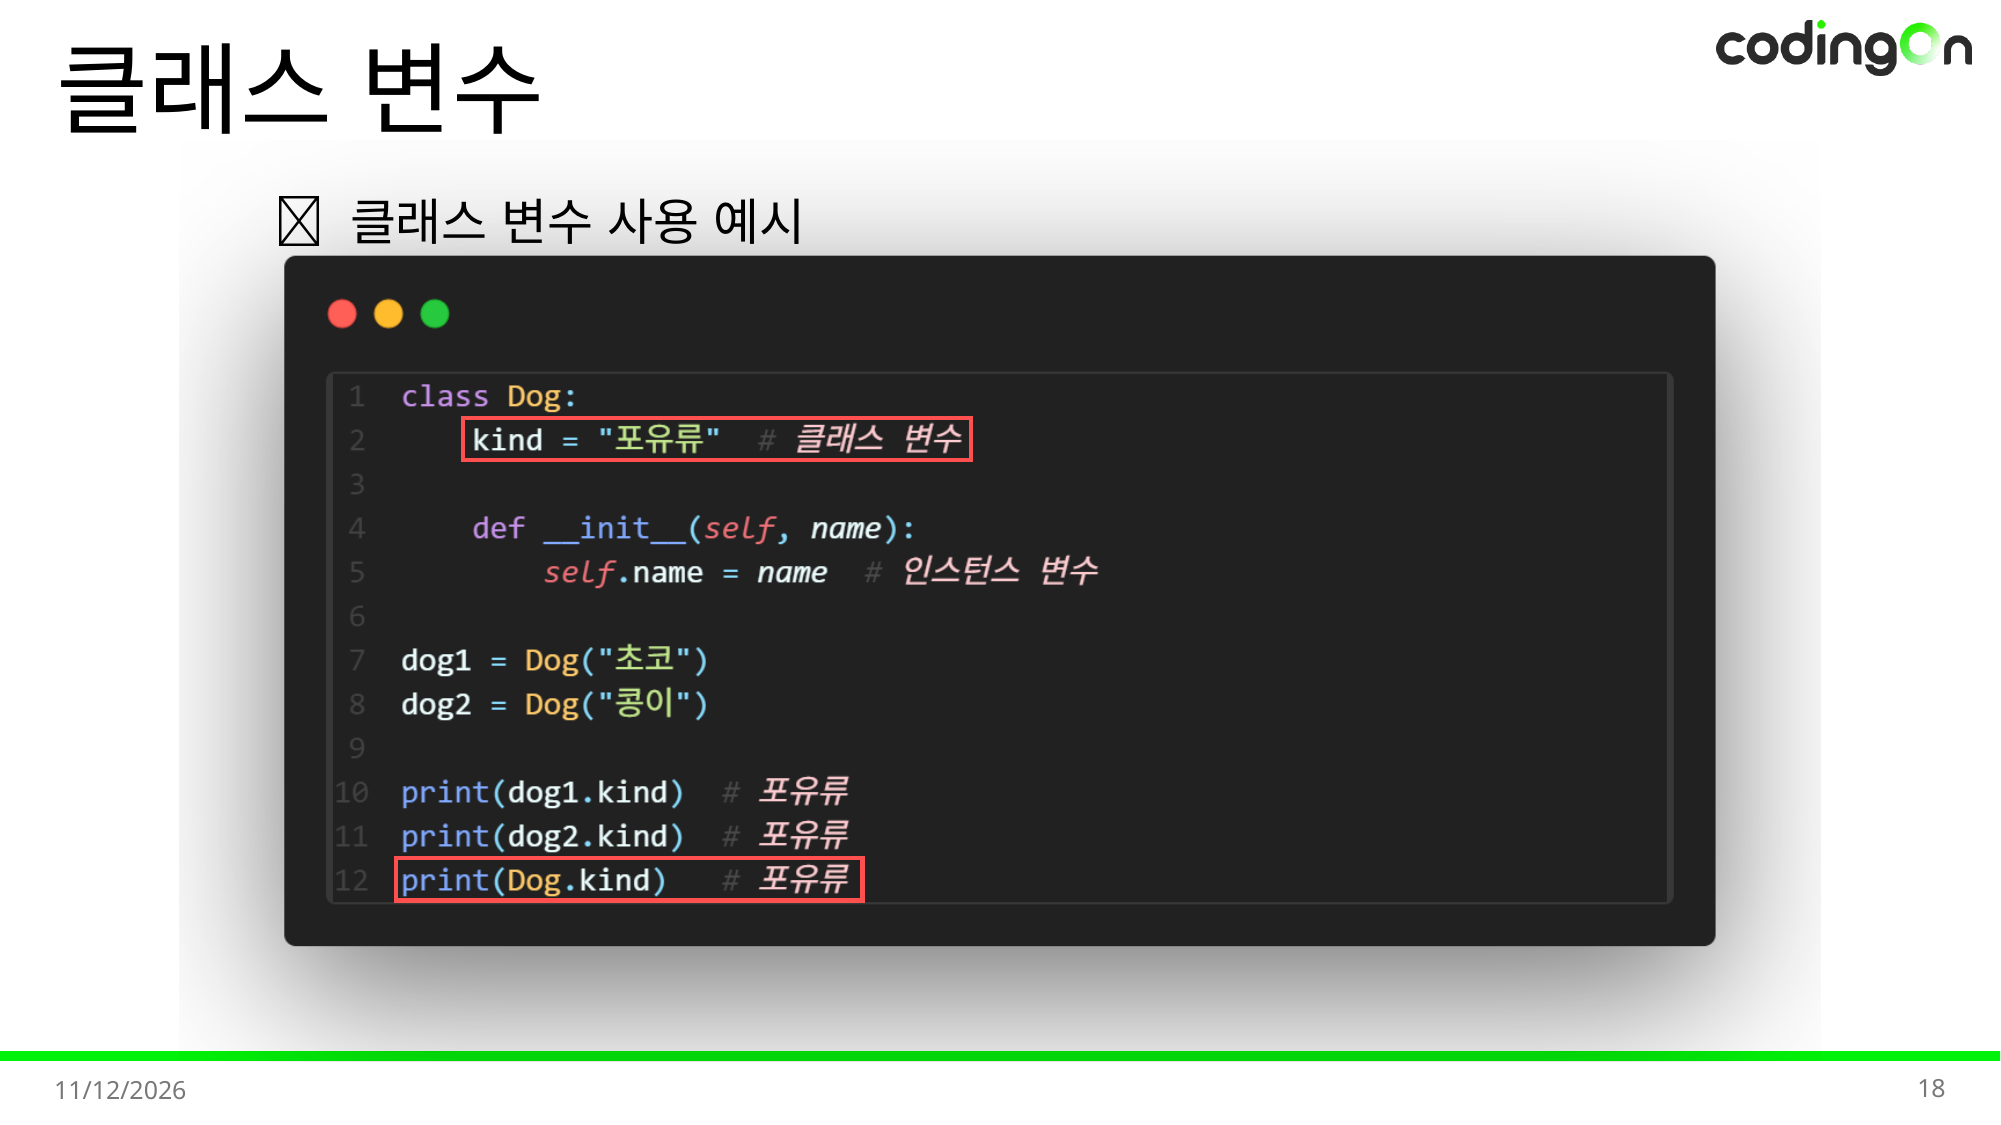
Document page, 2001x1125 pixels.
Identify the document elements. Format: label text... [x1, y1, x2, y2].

title 클래스 변수 [41, 0, 1767, 188]
picture [1767, 20, 1972, 76]
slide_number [39, 1061, 490, 1122]
slide_number 18 [1510, 1059, 1961, 1120]
picture [179, 140, 1821, 1062]
